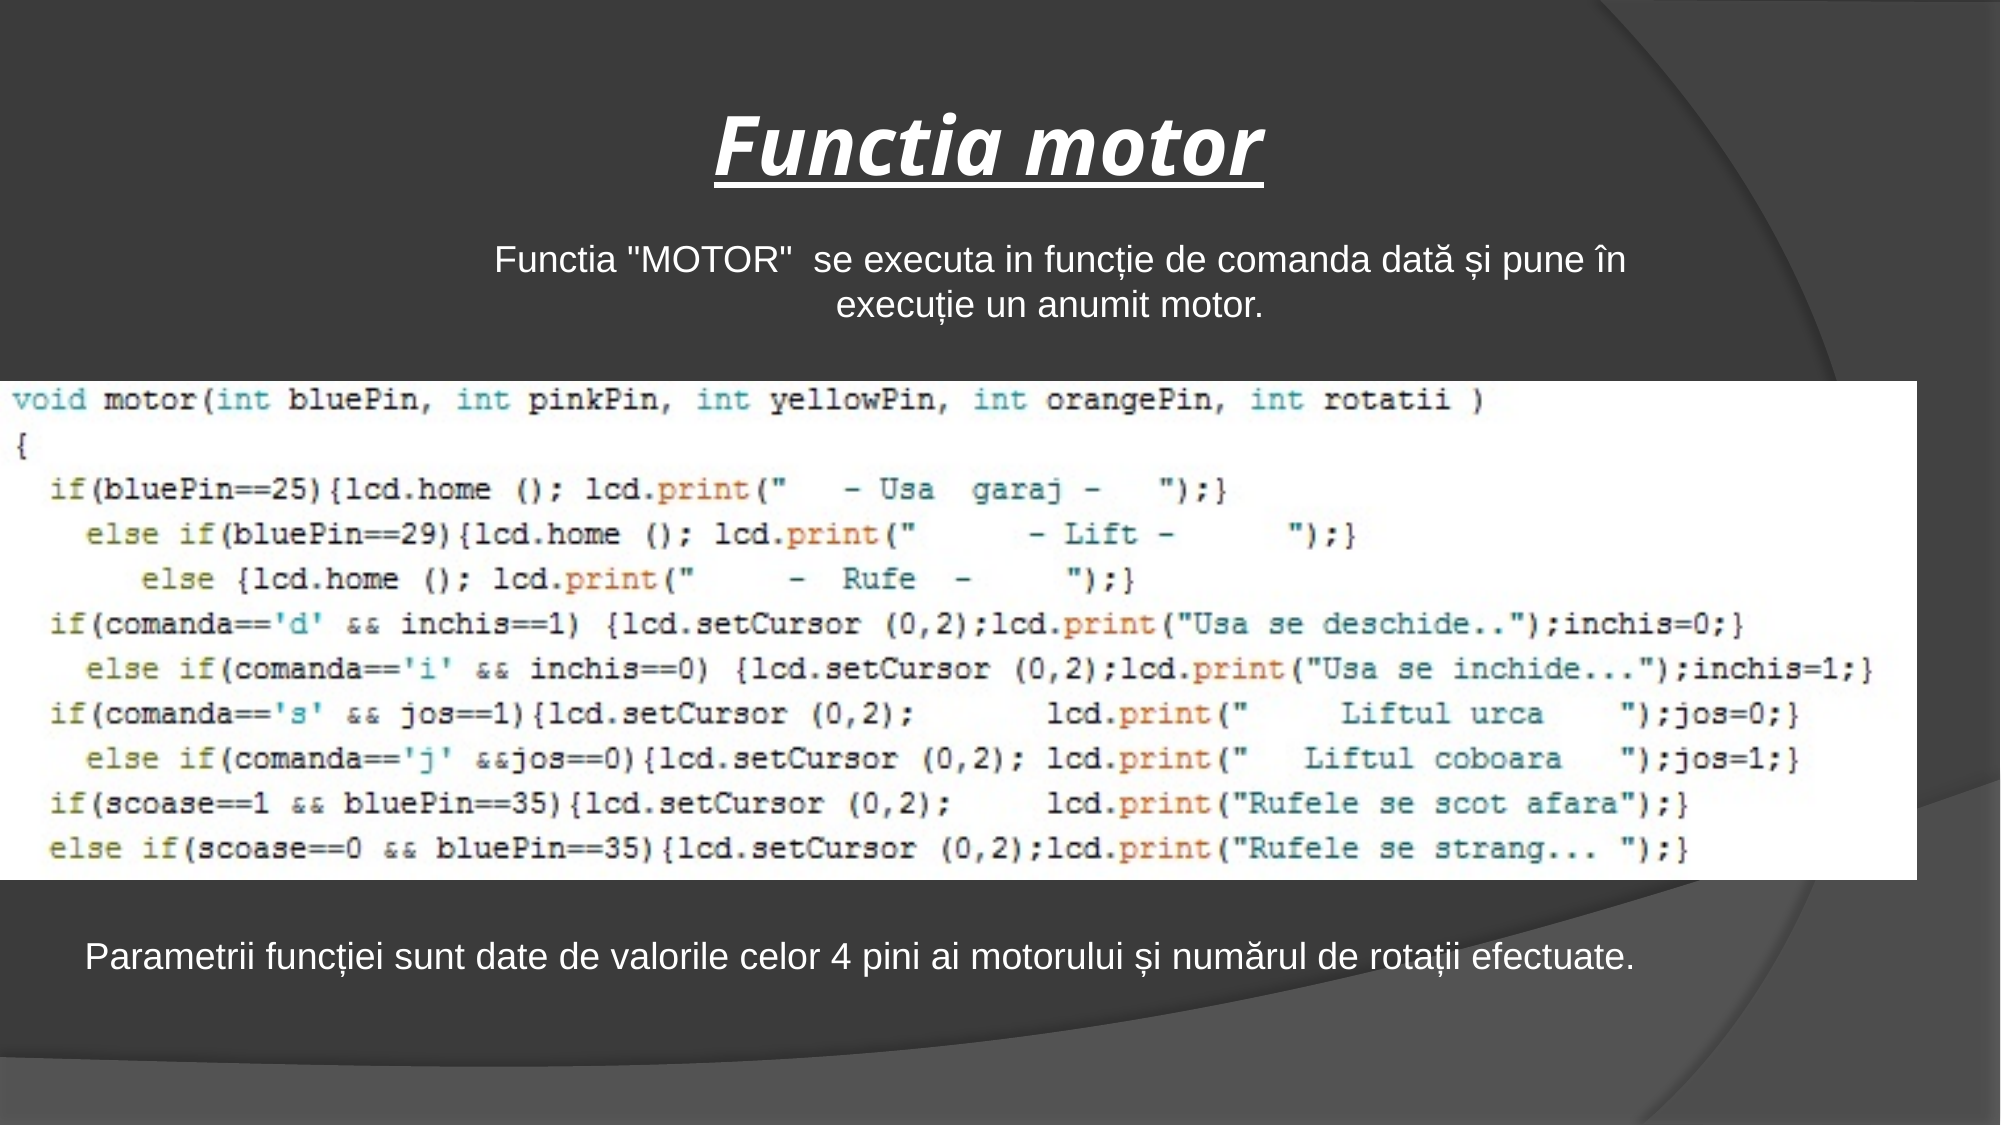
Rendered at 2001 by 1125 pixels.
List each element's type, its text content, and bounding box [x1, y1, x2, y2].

text_box Functia "MOTOR" se executa in funcție de comanda dată și pune în execuție un anumit motor. [412, 228, 1699, 333]
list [0, 380, 1918, 880]
text_box Parametrii funcției sunt date de valorile celor 4 pini ai motorului și numărul de rotații efectuate. [69, 924, 1879, 985]
title Functia motor [176, 85, 1802, 200]
